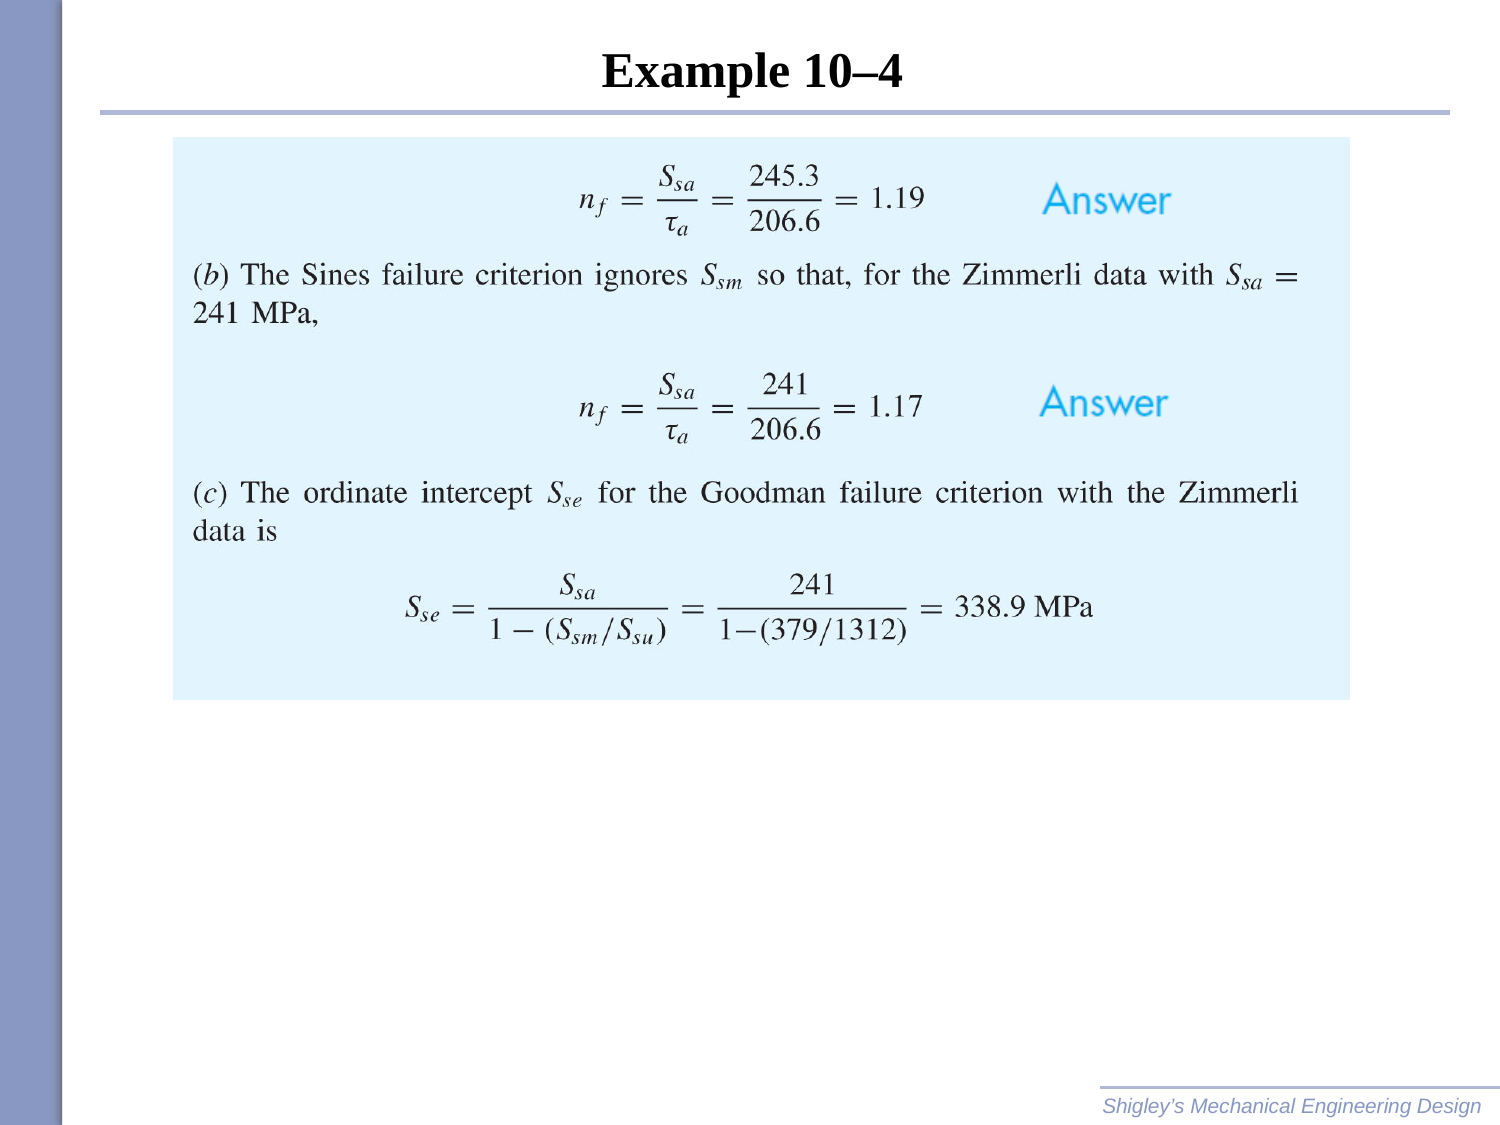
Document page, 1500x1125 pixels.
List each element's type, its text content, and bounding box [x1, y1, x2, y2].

footer Shigley’s Mechanical Engineering Design [1087, 1074, 1500, 1125]
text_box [173, 137, 1351, 701]
title Example 10–4 [137, 30, 1368, 106]
